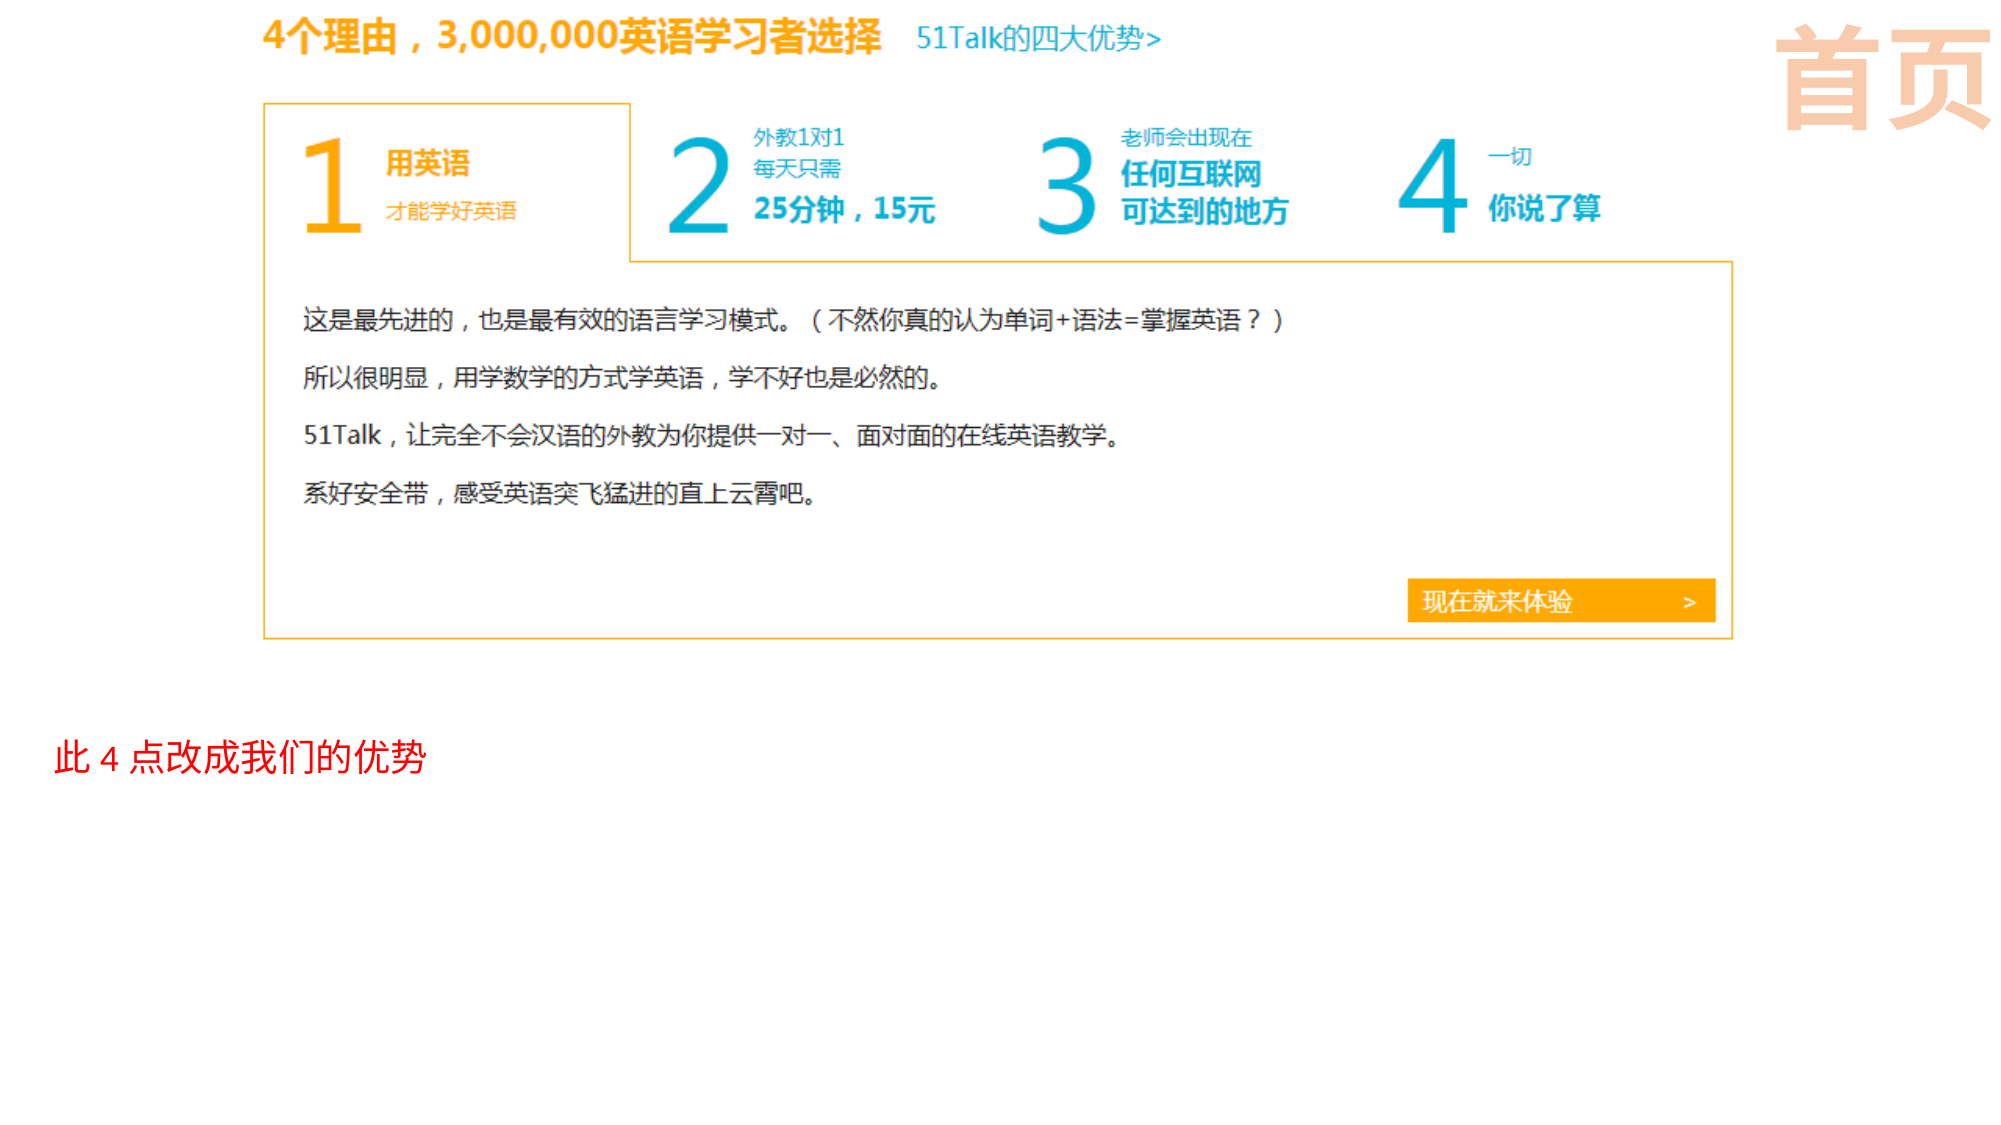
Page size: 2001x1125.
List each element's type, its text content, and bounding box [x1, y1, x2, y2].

text_box 首页 [1996, 0, 2000, 150]
text_box 此4点改成我们的优势 [38, 727, 443, 787]
picture [1, 0, 1996, 671]
